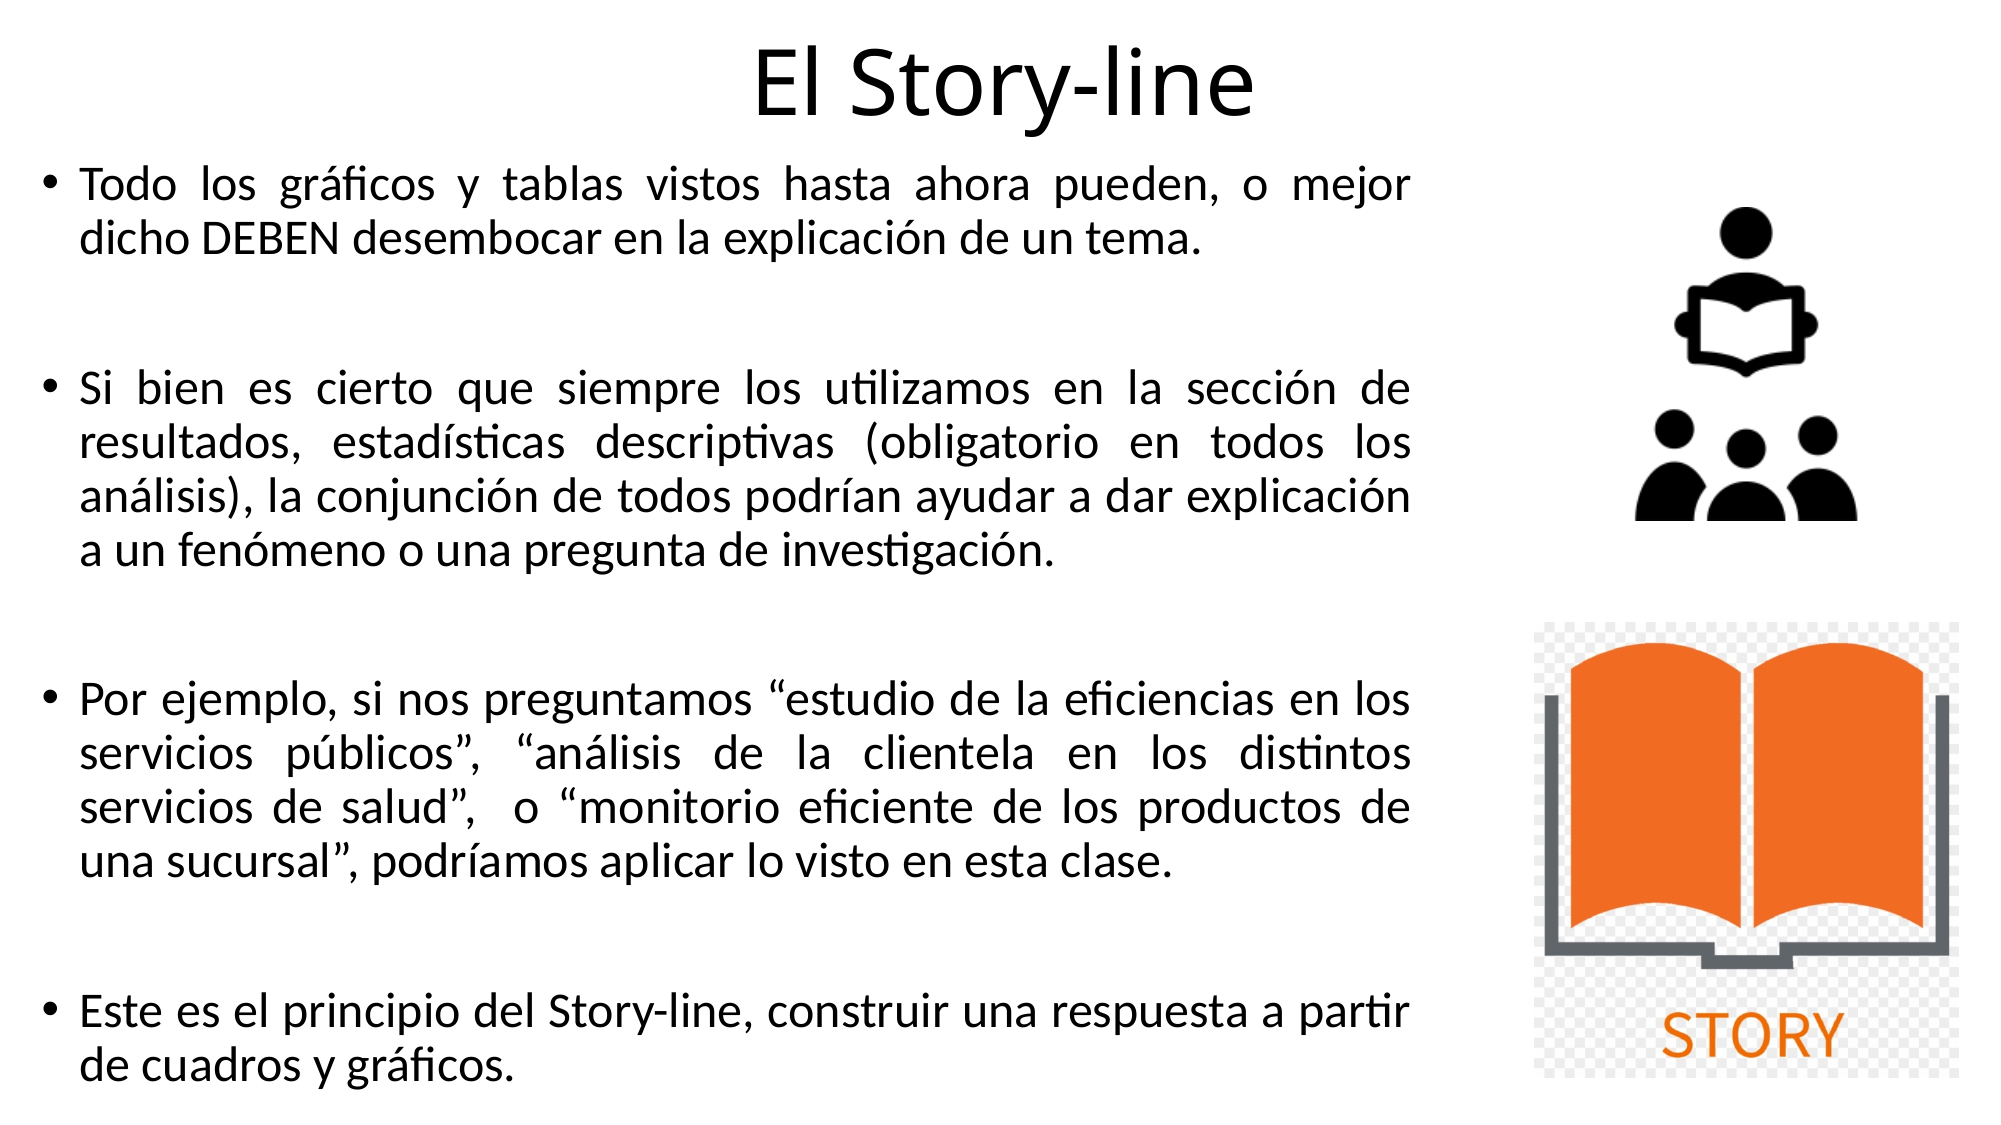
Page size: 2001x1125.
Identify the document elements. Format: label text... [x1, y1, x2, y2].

title El Story-line [57, 9, 1950, 163]
picture [1534, 622, 1959, 1078]
list Todo los gráficos y tablas vistos hasta ahora pueden, o mejor dicho DEBEN desembocar en la explicación de un tema. Si bien es cierto que siempre los utilizamos en la sección de resultados, estadísticas descriptivas (obligatorio en todos los análisis), la conjunción de todos podrían ayudar a dar explicación a un fenómeno o una pregunta de investigación. Por ejemplo, si nos preguntamos “estudio de la eficiencias en los servicios públicos”, “análisis de la clientela en los distintos servicios de salud”, o “monitorio eficiente de los productos de una sucursal”, podríamos aplicar lo visto en esta clase. Este es el principio del Story-line, construir una respuesta a partir de cuadros y gráficos. [26, 149, 1428, 1101]
picture [1590, 207, 1903, 521]
